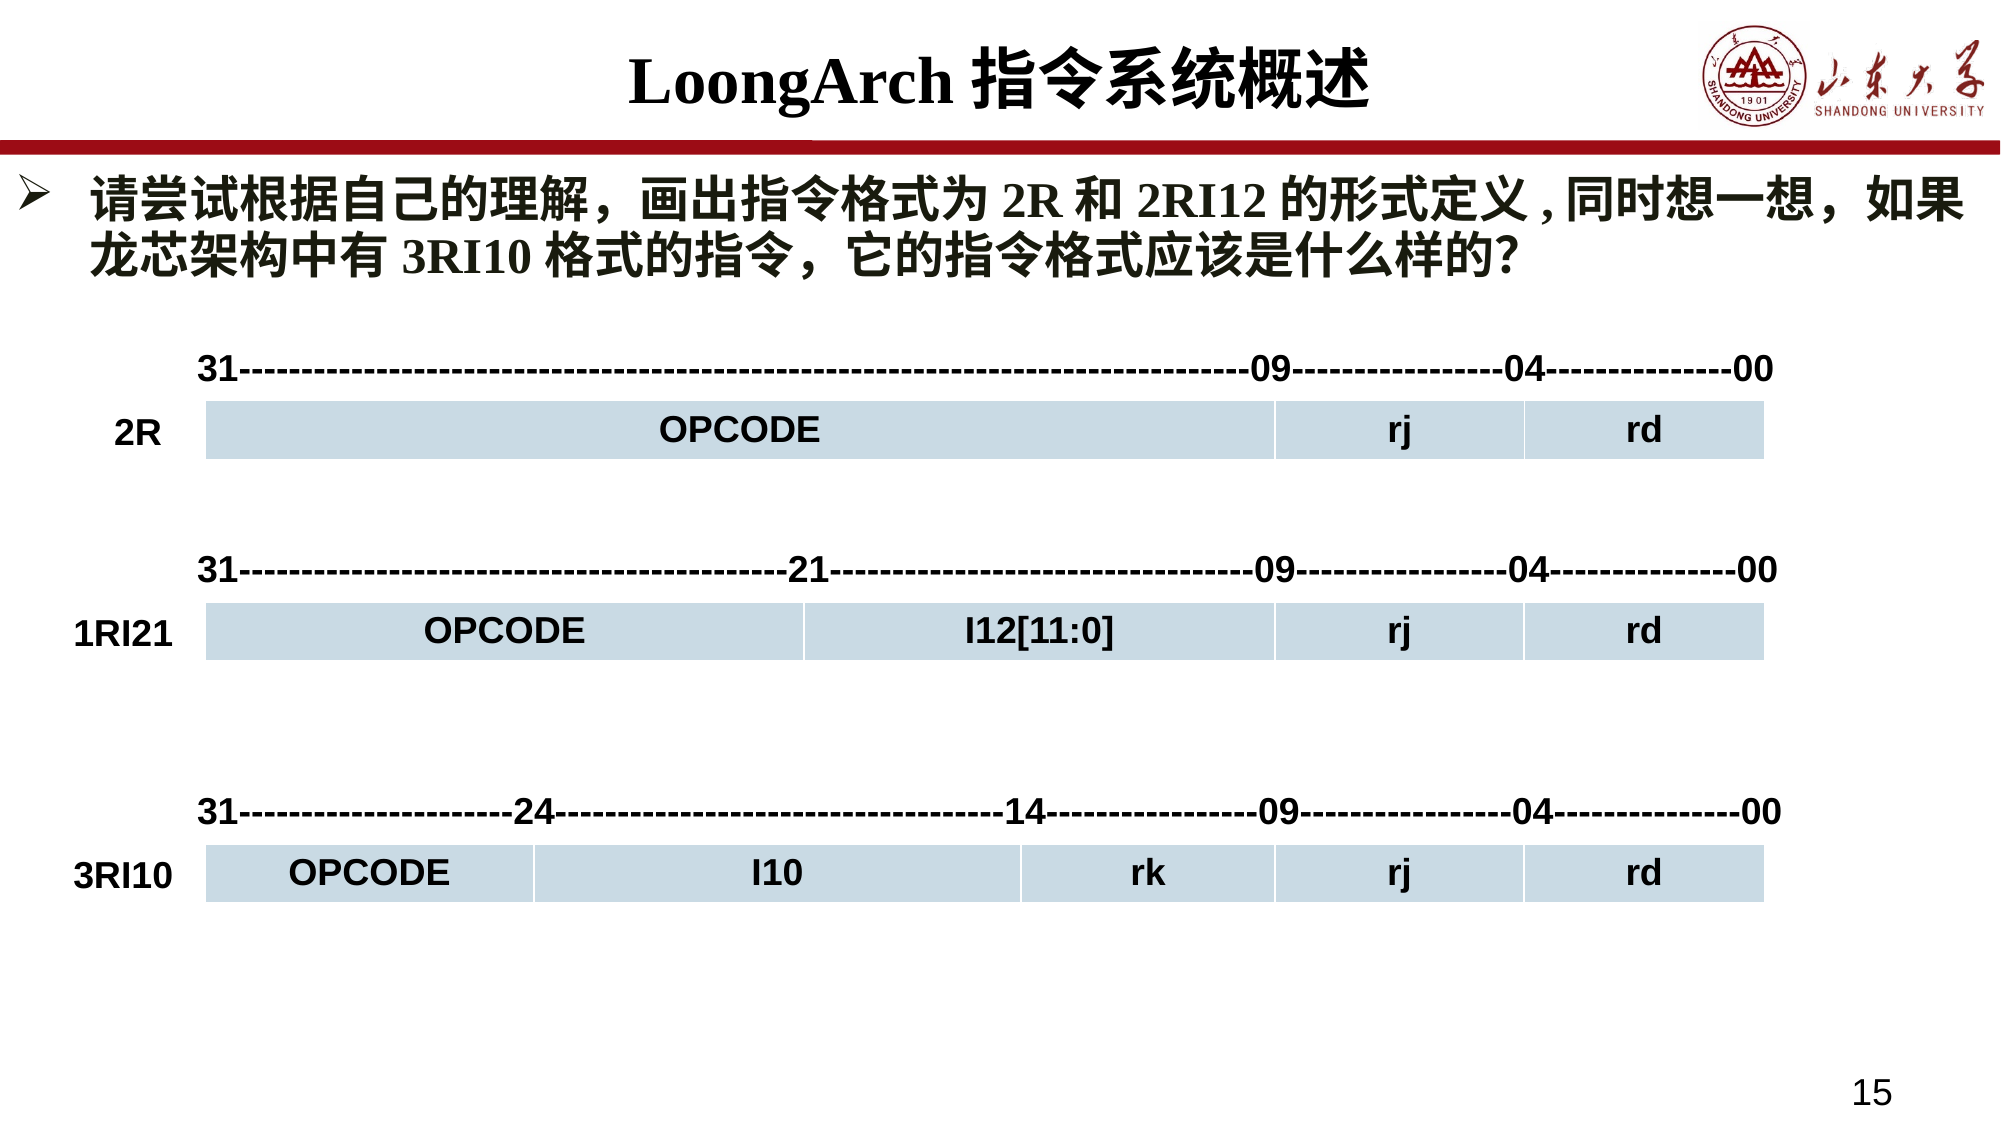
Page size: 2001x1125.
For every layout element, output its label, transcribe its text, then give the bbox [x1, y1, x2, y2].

slide_number 15 [1836, 1060, 2000, 1125]
list 请尝试根据自己的理解，画出指令格式为2R和2RI12的形式定义,同时想一想，如果龙芯架构中有3RI10格式的指令，它的指令格式应该是什么样的？ [0, 164, 2000, 1047]
table_header 31---------------------------------------------------------------------------------09-----------------04---------------00 [183, 341, 1817, 398]
table_header rj [1276, 845, 1523, 902]
table_header rd [1525, 401, 1764, 459]
table_header rd [1525, 603, 1764, 660]
text_box 1RI21 [52, 602, 194, 662]
text_box 2R [82, 400, 194, 461]
title LoongArch指令系统概述 [0, 39, 2000, 152]
table_header OPCODE [206, 845, 533, 902]
table_header 31----------------------24------------------------------------14-----------------09-----------------04---------------00 [183, 784, 1817, 841]
table_header I12[11:0] [805, 603, 1274, 660]
table_header OPCODE [206, 603, 803, 660]
table_header rj [1276, 603, 1523, 660]
picture [1698, 21, 1810, 39]
table_header rj [1276, 401, 1524, 459]
text_box 3RI10 [52, 843, 194, 904]
table_header 31--------------------------------------------21----------------------------------09-----------------04---------------00 [183, 542, 1802, 599]
table_header OPCODE [206, 401, 1274, 459]
table_header rk [1022, 845, 1274, 902]
table_header rd [1525, 845, 1764, 902]
table_header I10 [535, 845, 1020, 902]
